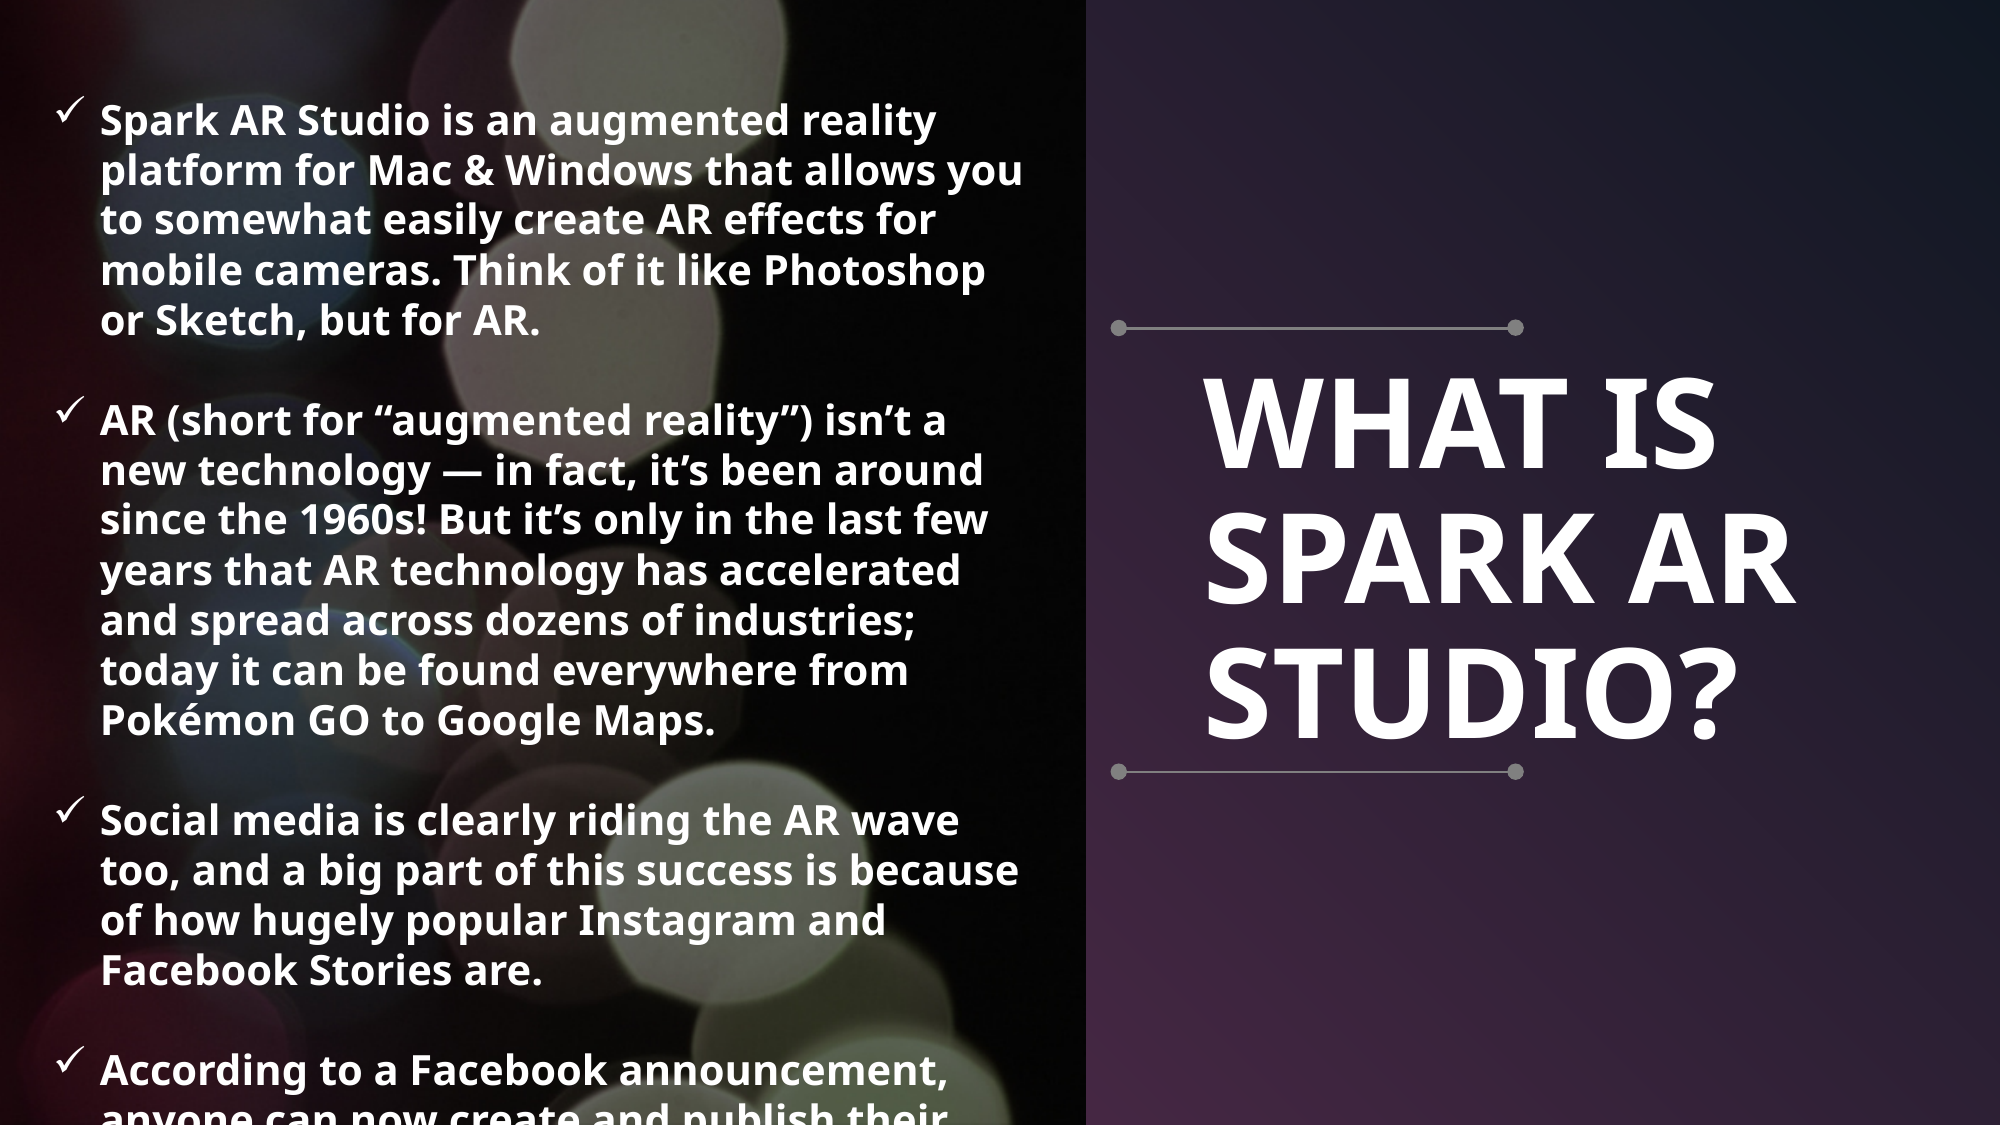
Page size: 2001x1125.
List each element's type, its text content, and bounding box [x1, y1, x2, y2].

title WHAT IS SPARK AR STUDIO? [1203, 356, 1961, 766]
picture [0, 0, 1086, 1125]
